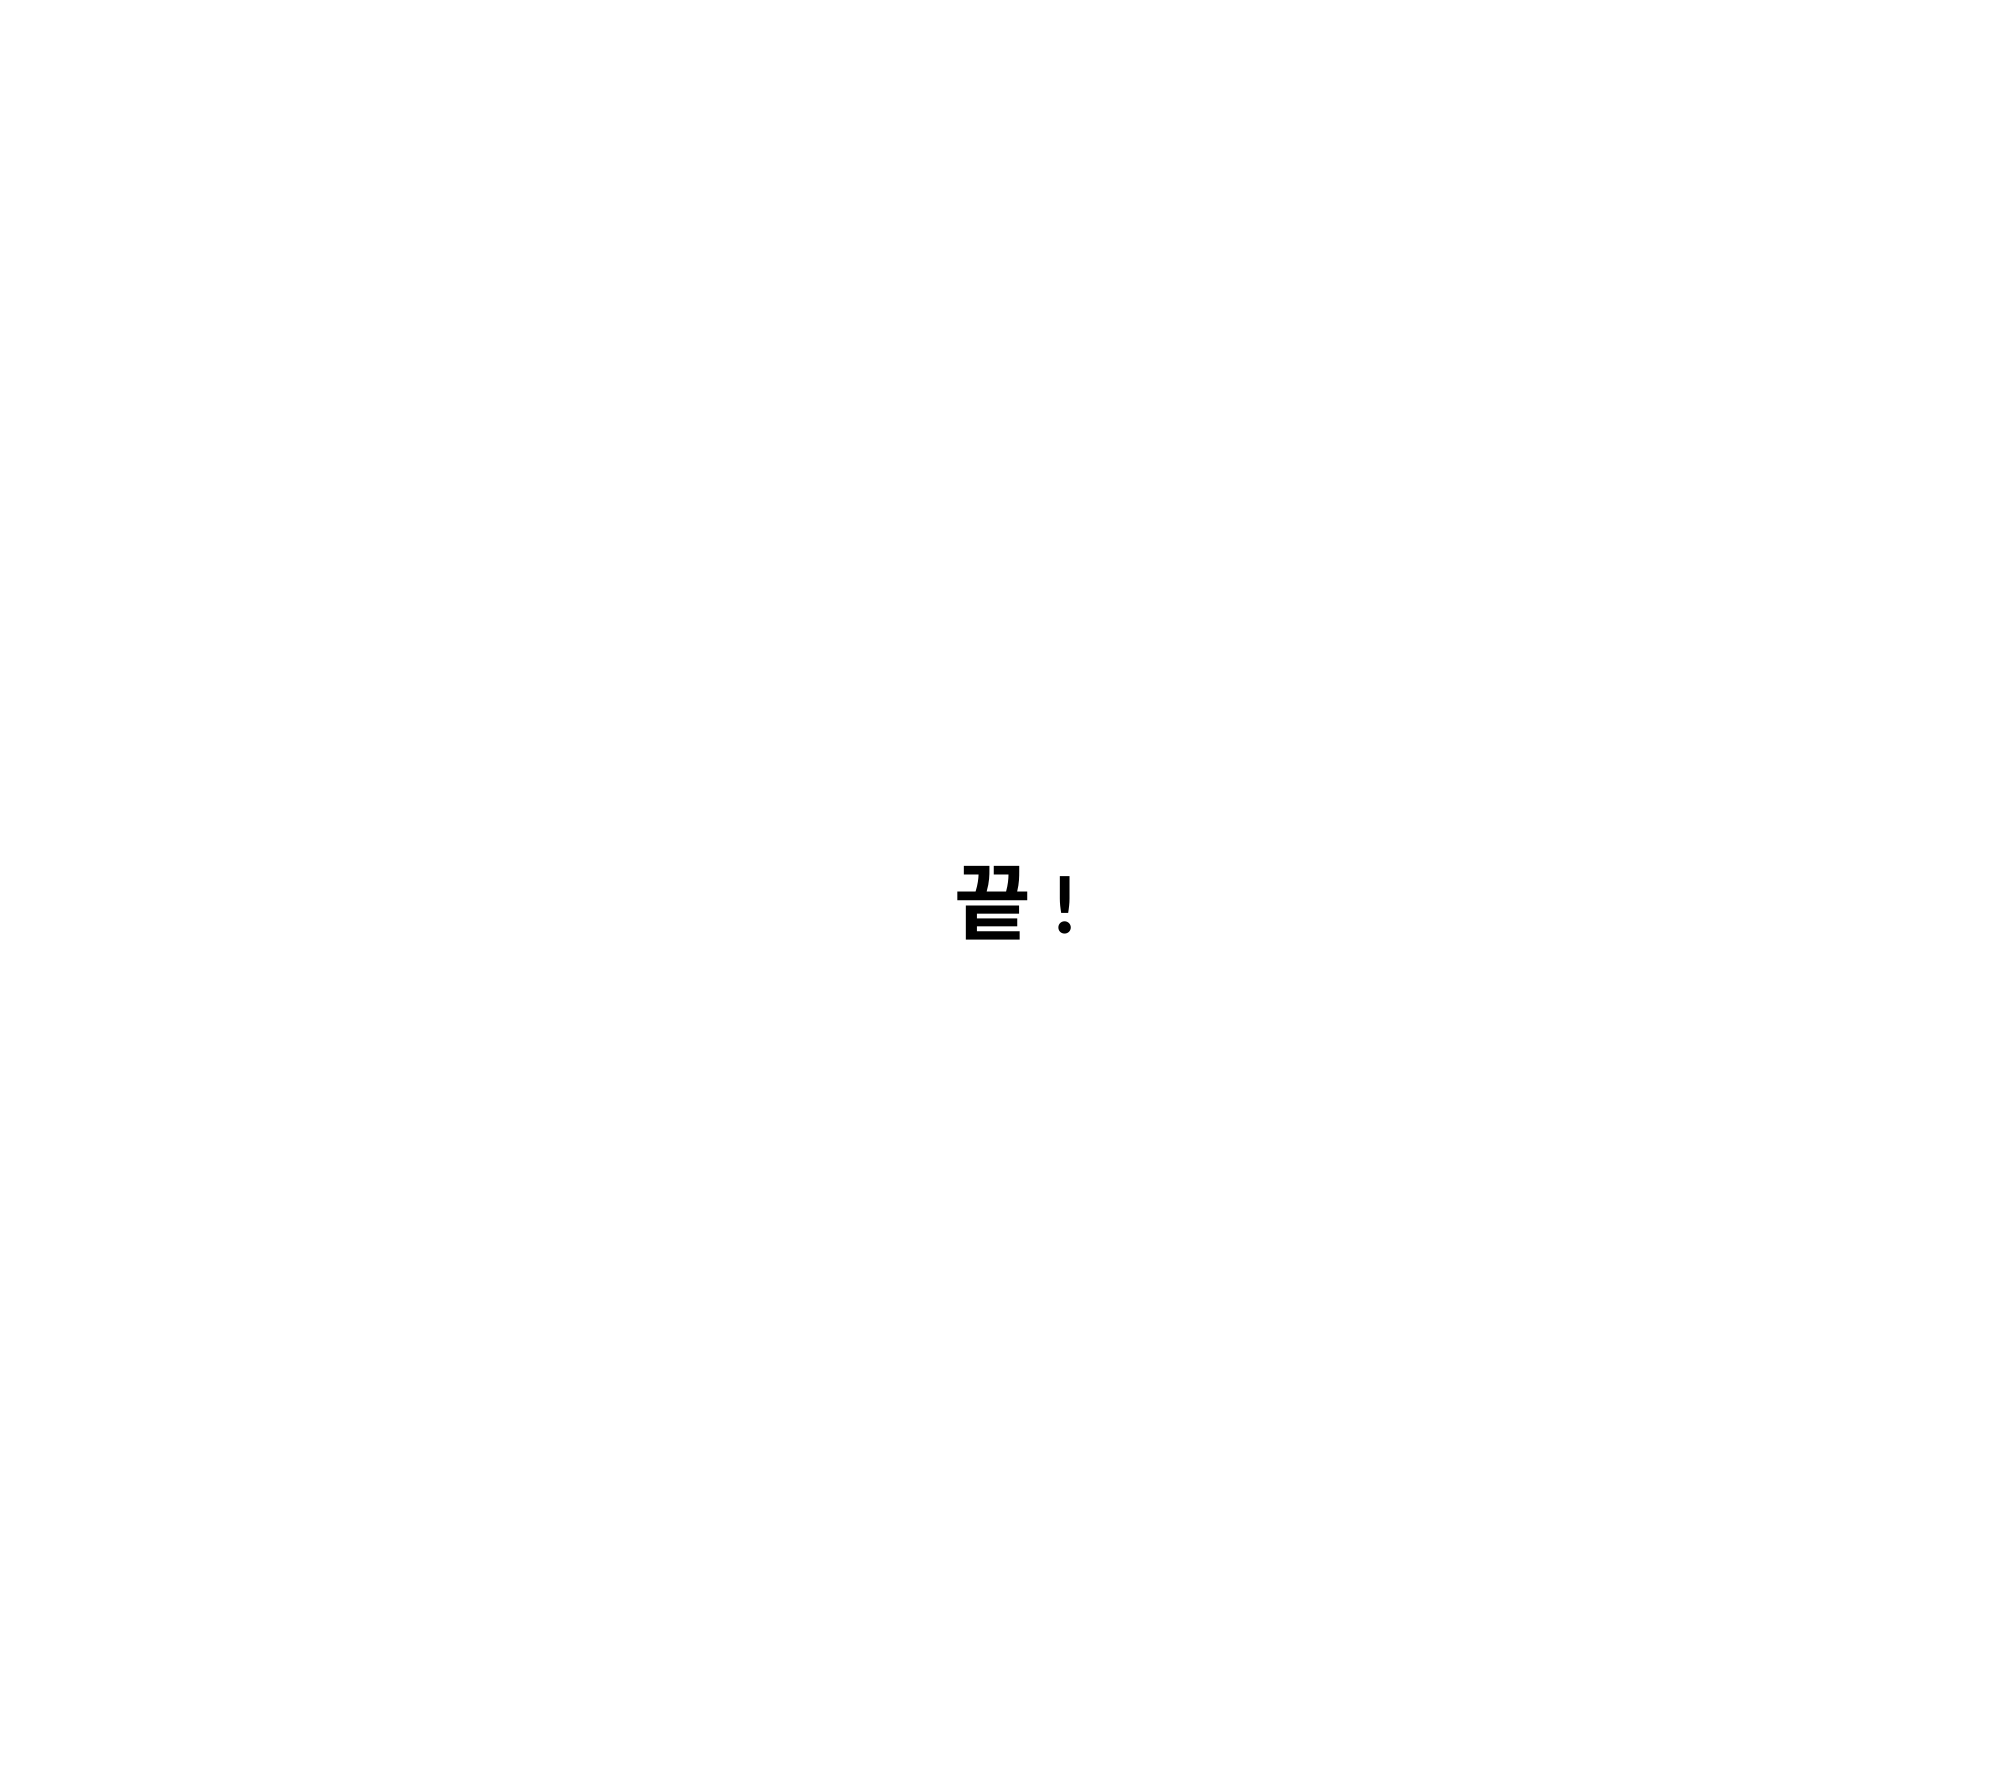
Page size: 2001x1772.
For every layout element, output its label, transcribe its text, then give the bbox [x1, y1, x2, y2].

text_box 끝! [940, 842, 1094, 958]
